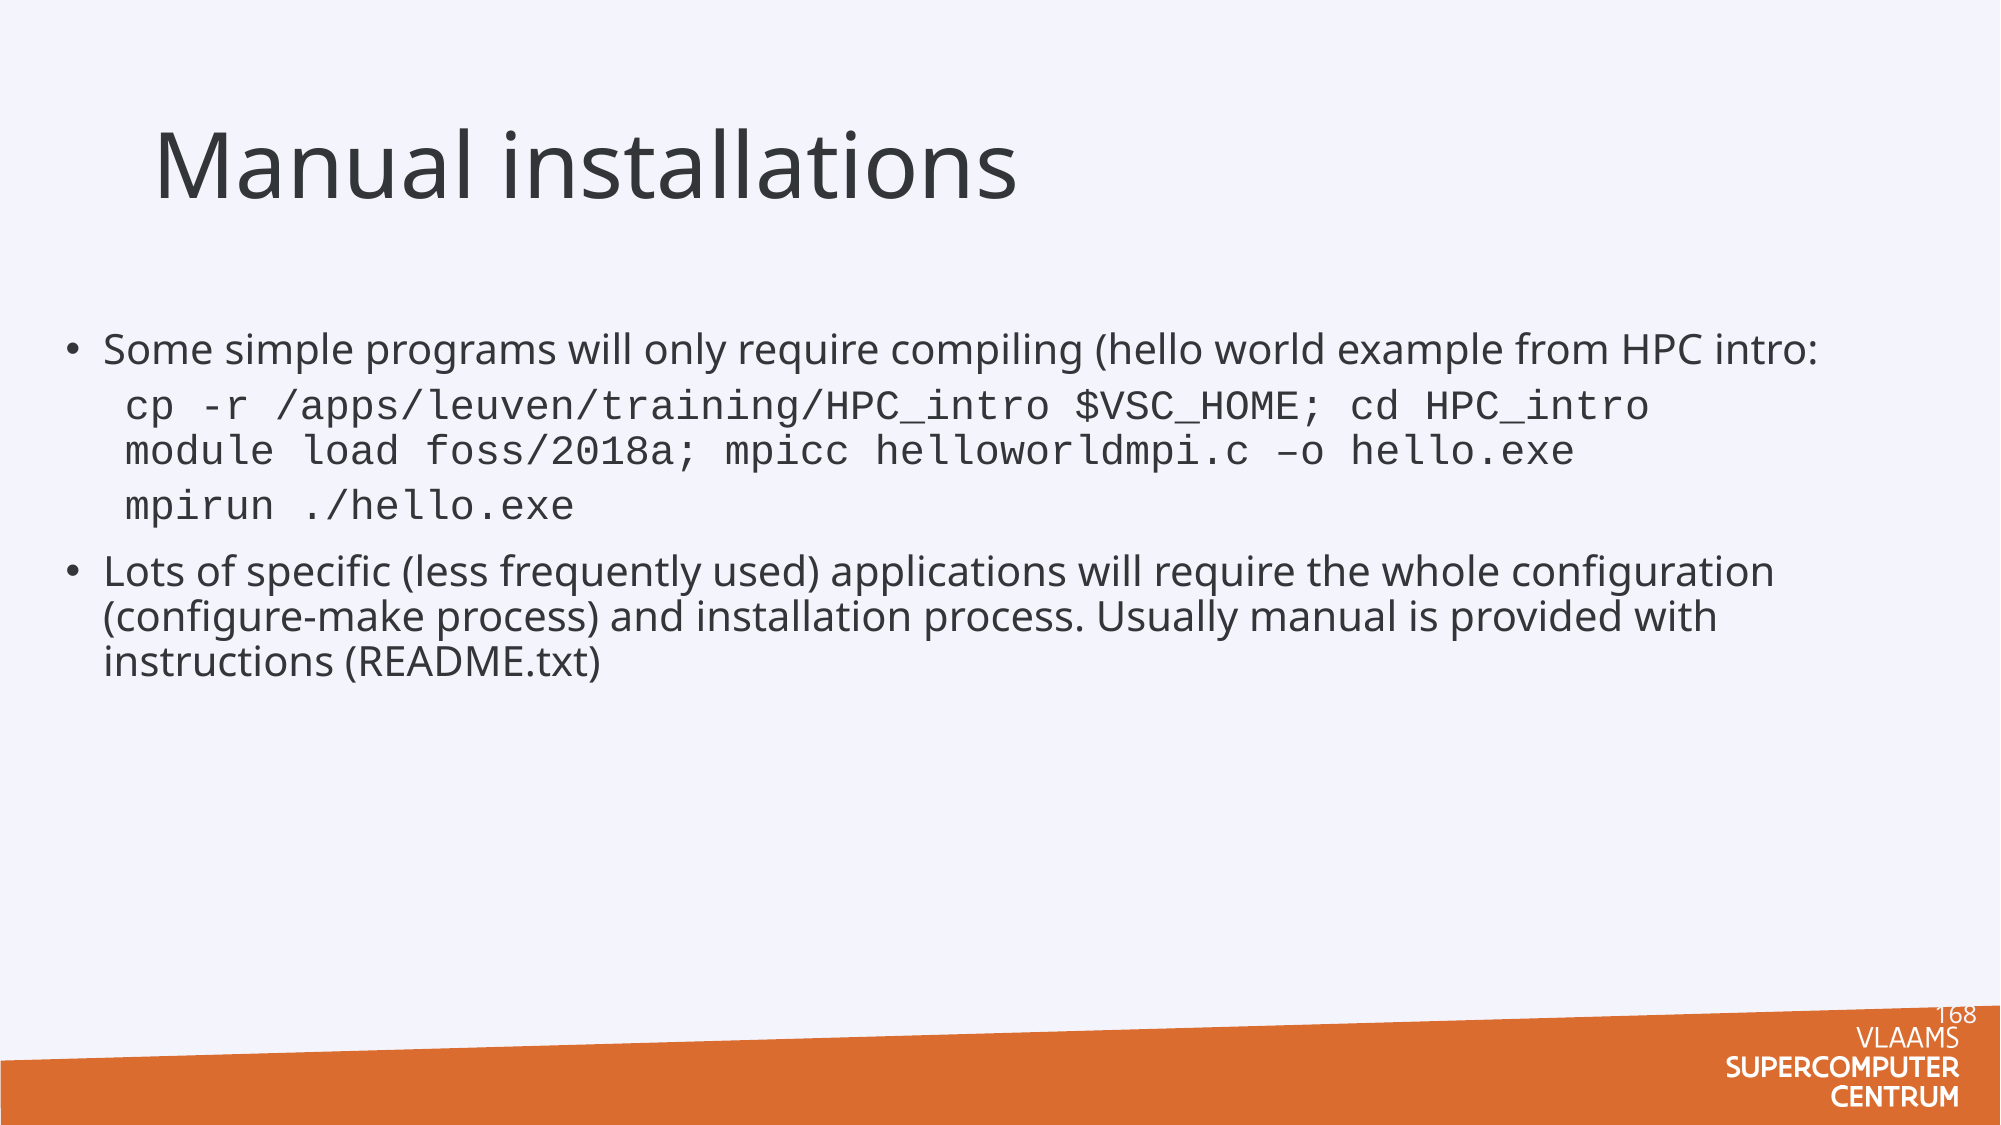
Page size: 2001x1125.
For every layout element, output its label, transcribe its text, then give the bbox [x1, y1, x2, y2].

list Some simple programs will only require compiling (hello world example from HPC intro: cp -r /apps/leuven/training/HPC_intro $VSC_HOME; cd HPC_intro module load foss/2018a; mpicc helloworldmpi.c –o hello.exe mpirun ./hello.exe Lots of specific (less frequently used) applications will require the whole configuration (configure-make process) and installation process. Usually manual is provided with instructions (README.txt) [65, 328, 1938, 918]
title Manual installations [137, 59, 1863, 278]
picture [1725, 1021, 1960, 1117]
slide_number 168 [1787, 992, 1993, 1040]
